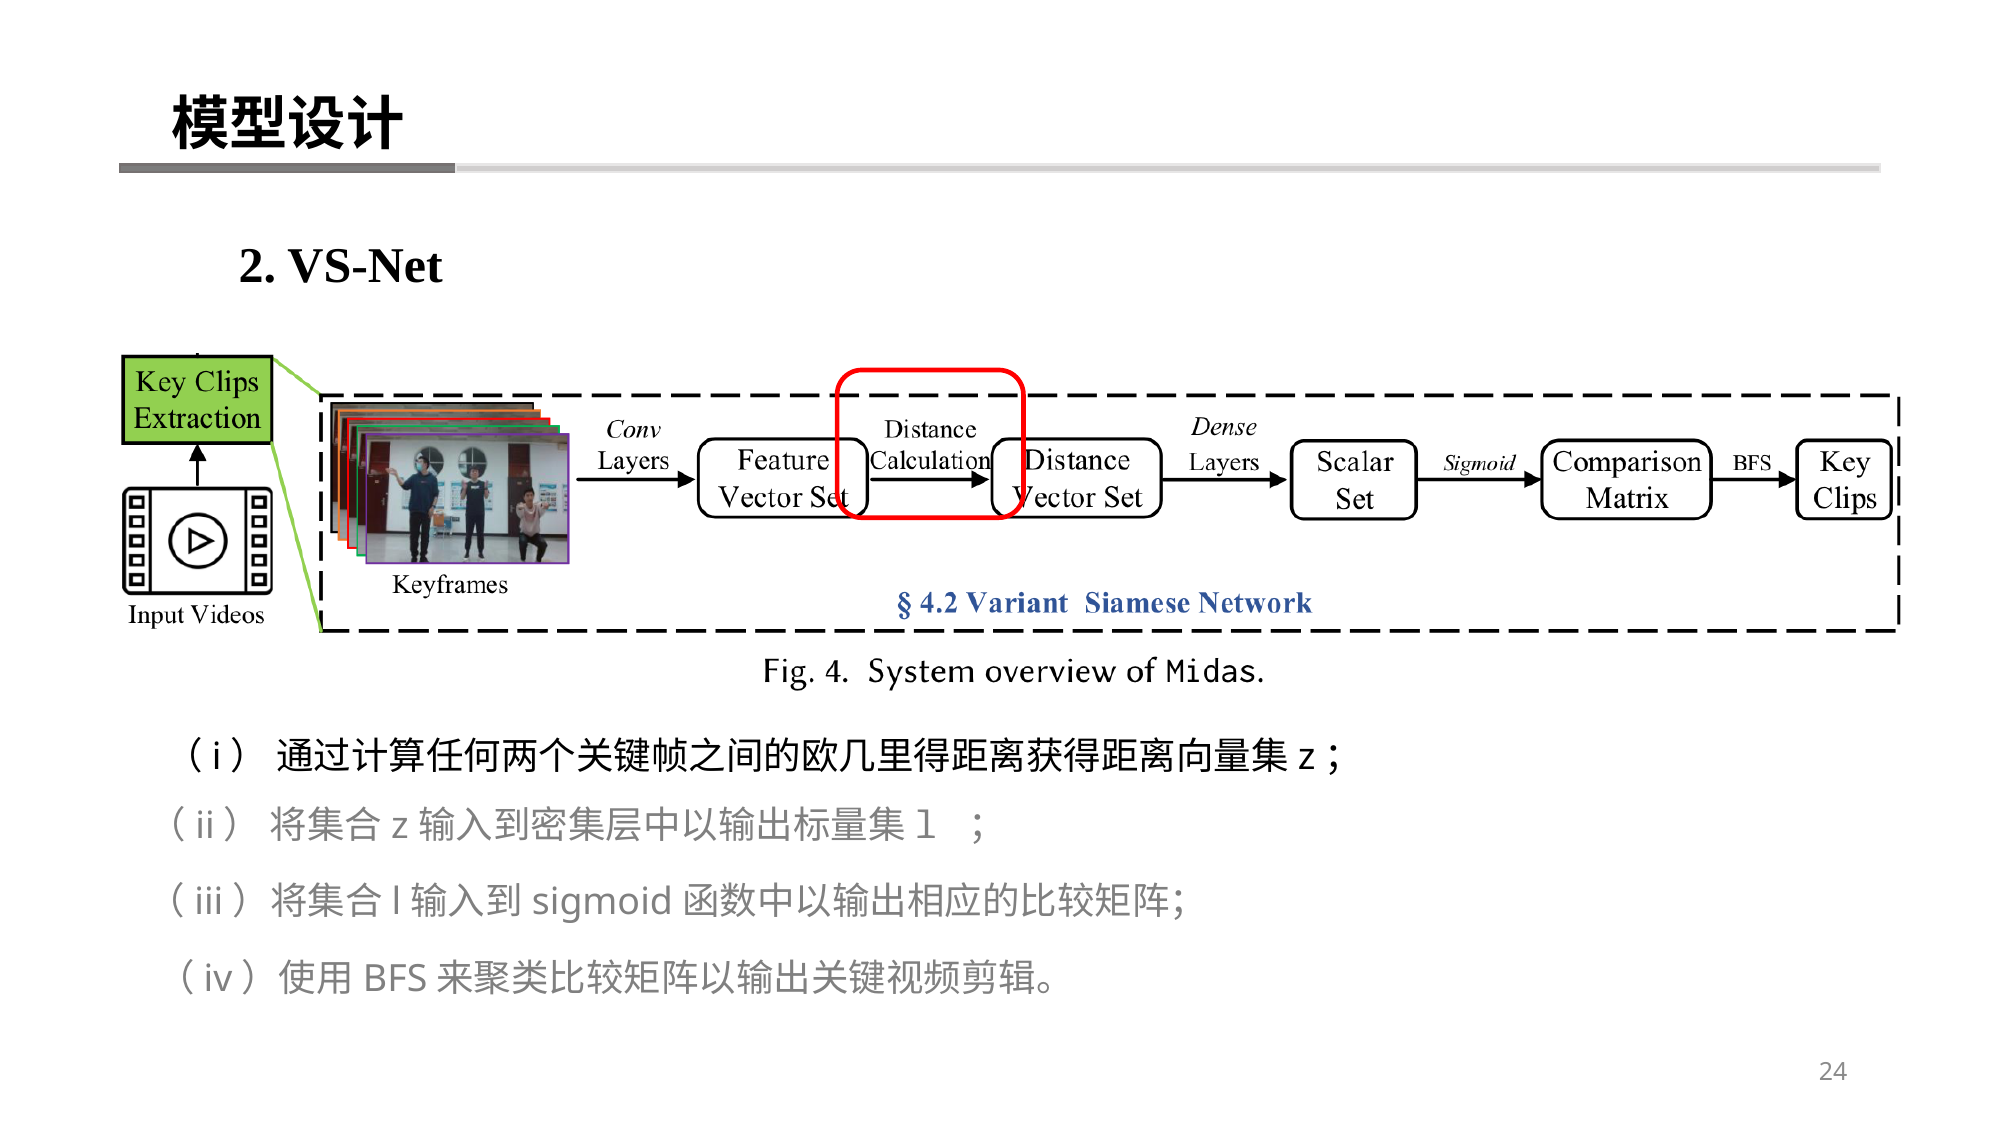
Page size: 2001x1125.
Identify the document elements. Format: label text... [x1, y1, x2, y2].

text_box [119, 164, 1880, 173]
text_box 模型设计 [156, 78, 420, 164]
text_box 2. VS-Net [223, 224, 458, 300]
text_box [152, 724, 1373, 1008]
slide_number 24 [1412, 1042, 1863, 1103]
picture [78, 353, 1969, 717]
